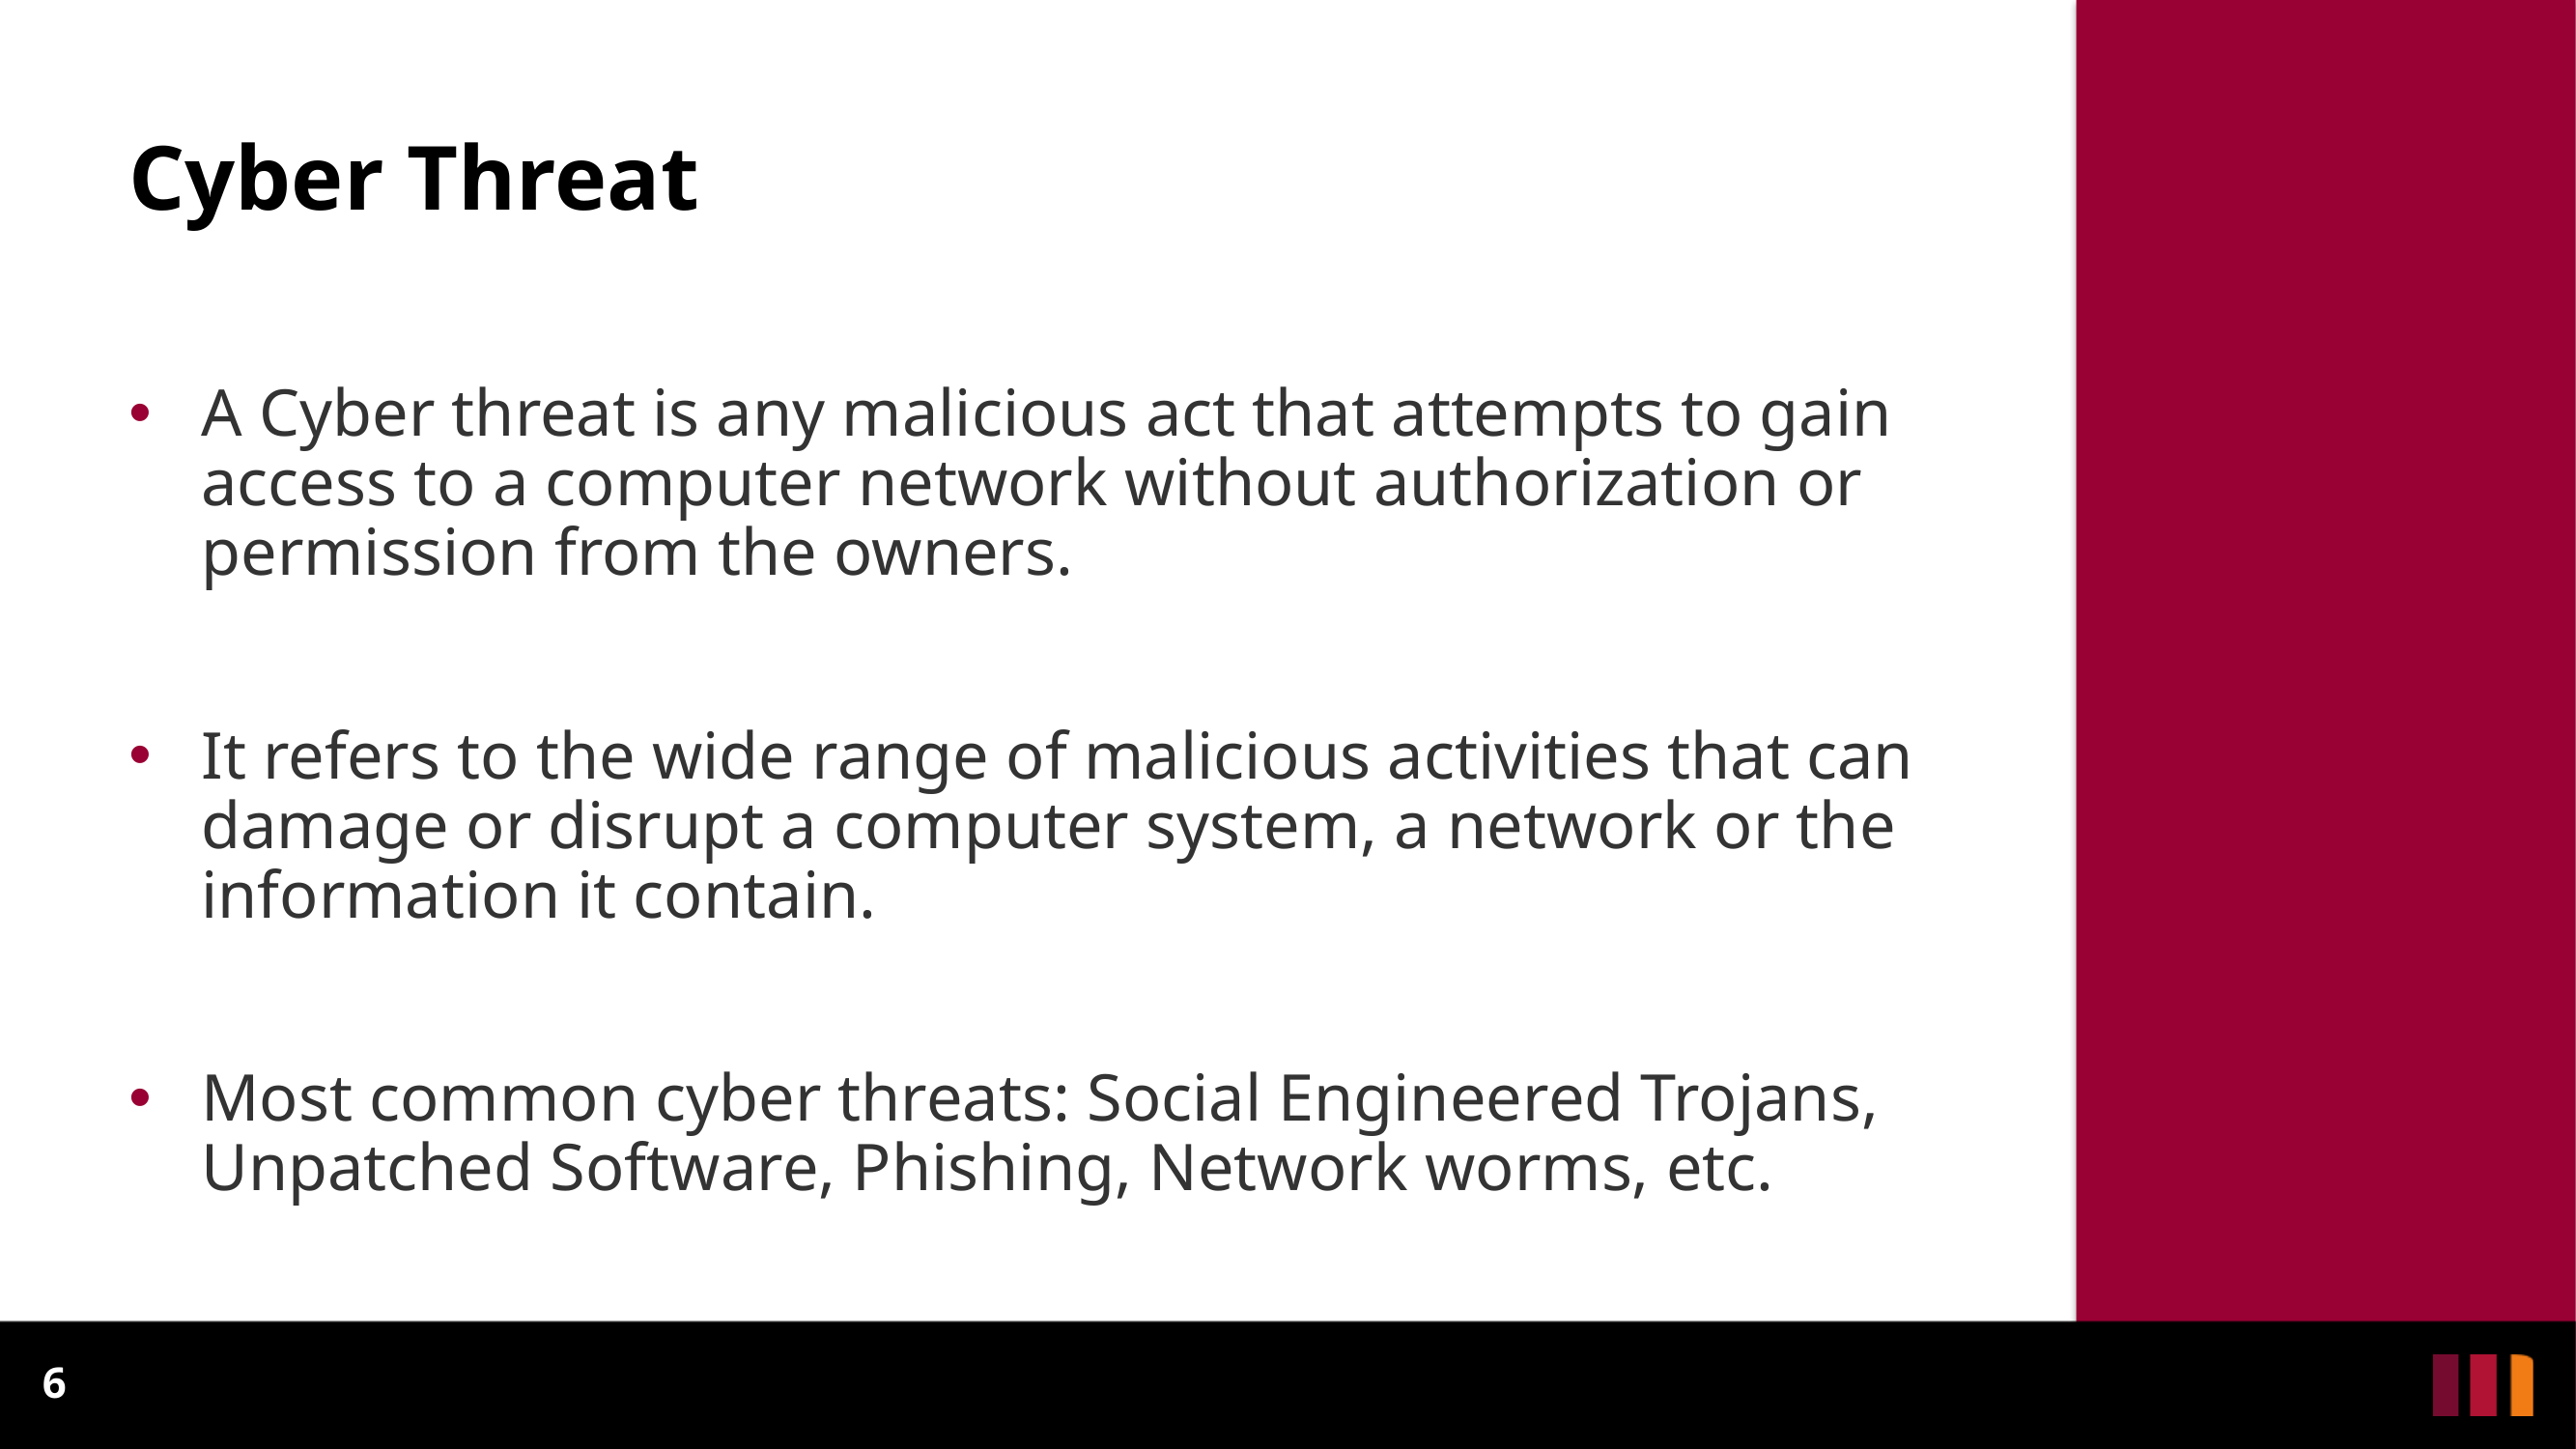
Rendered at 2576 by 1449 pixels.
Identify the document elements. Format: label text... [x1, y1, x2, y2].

list A Cyber threat is any malicious act that attempts to gain access to a computer network without authorization or permission from the owners. It refers to the wide range of malicious activities that can damage or disrupt a computer system, a network or the information it contain. Most common cyber threats: Social Engineered Trojans, Unpatched Software, Phishing, Network worms, etc. [128, 381, 1969, 1195]
slide_number 6 [42, 1346, 127, 1424]
title Cyber Threat [128, 122, 1859, 334]
